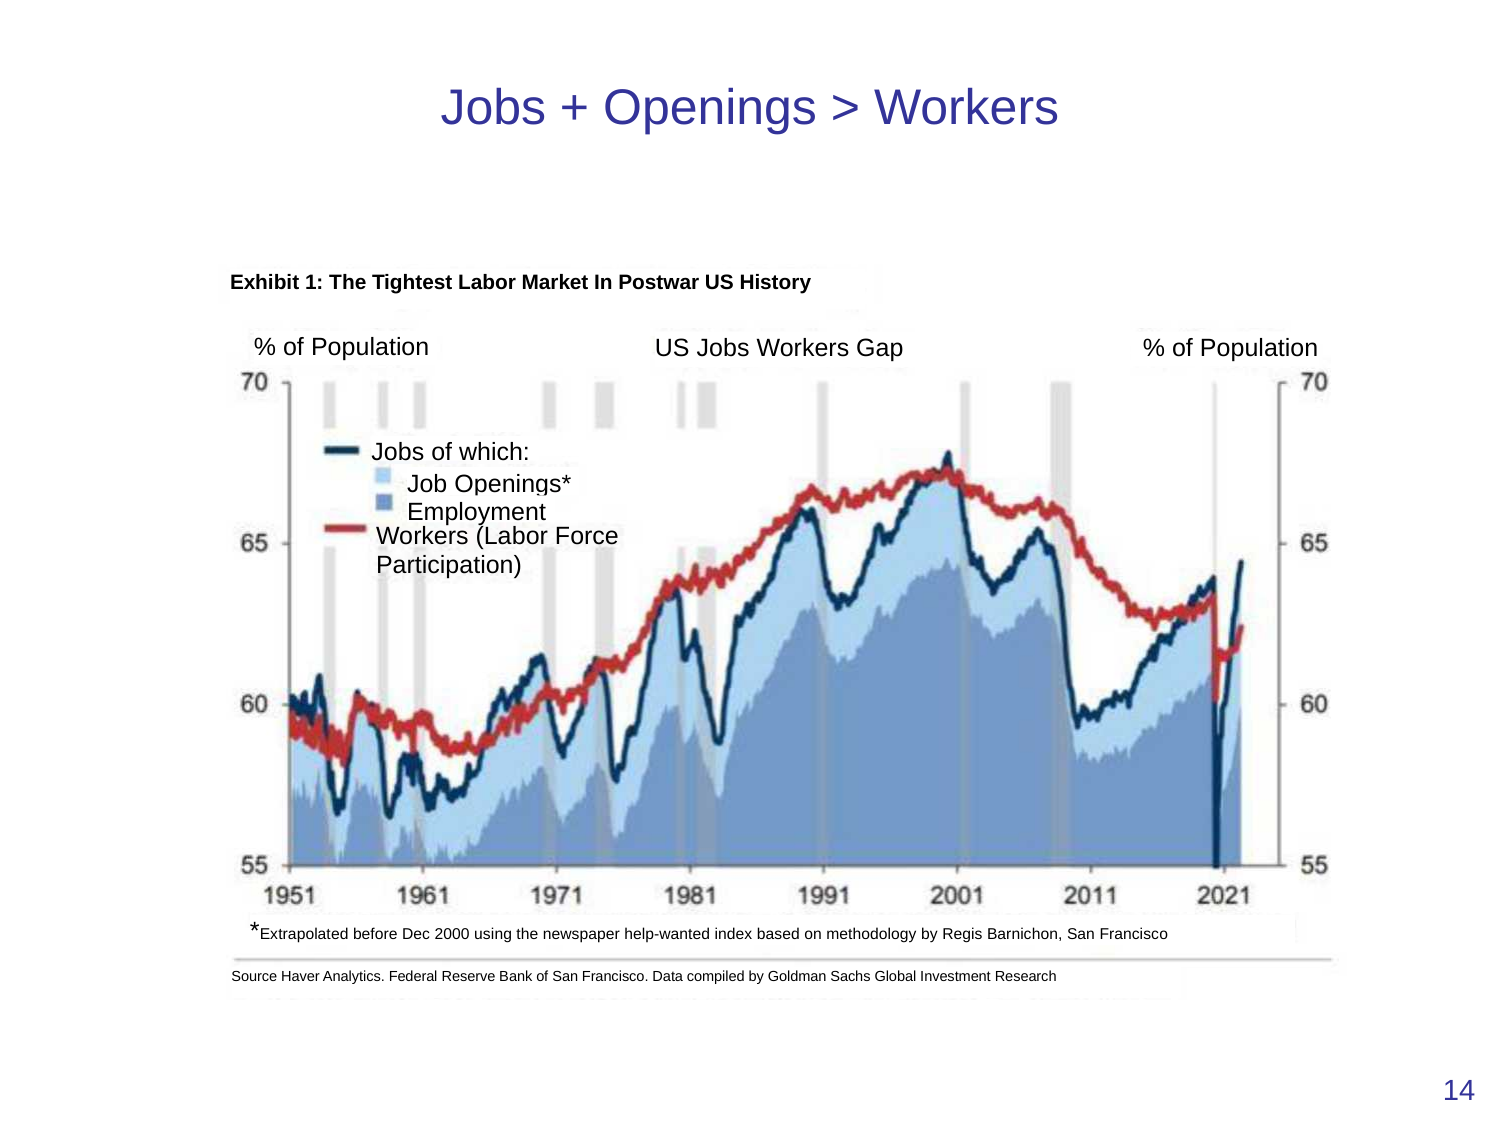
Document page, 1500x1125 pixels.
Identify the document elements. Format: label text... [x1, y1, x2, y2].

picture [218, 256, 1352, 1015]
slide_number 14 [1408, 1028, 1491, 1108]
title Jobs + Openings > Workers [57, 44, 1443, 165]
